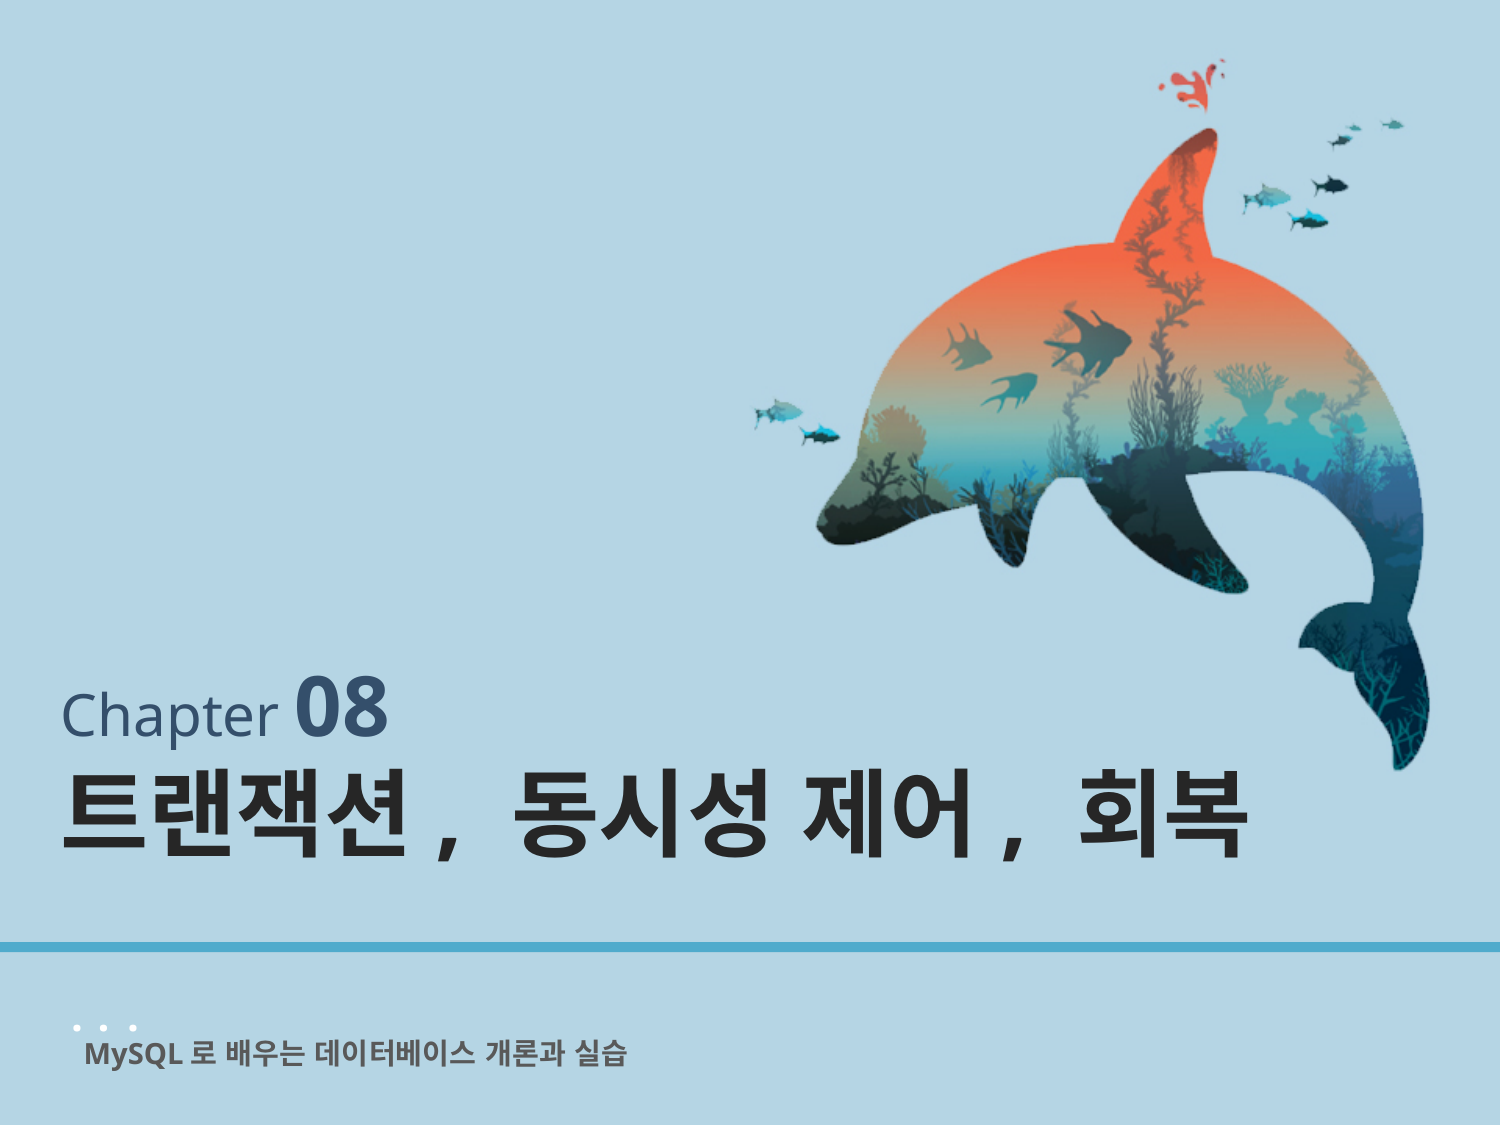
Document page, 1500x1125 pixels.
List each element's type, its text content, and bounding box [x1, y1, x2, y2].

picture [0, 953, 1500, 1125]
picture [0, 0, 1500, 942]
title Chapter 08 트랜잭션, 동시성 제어, 회복 [45, 604, 1424, 918]
